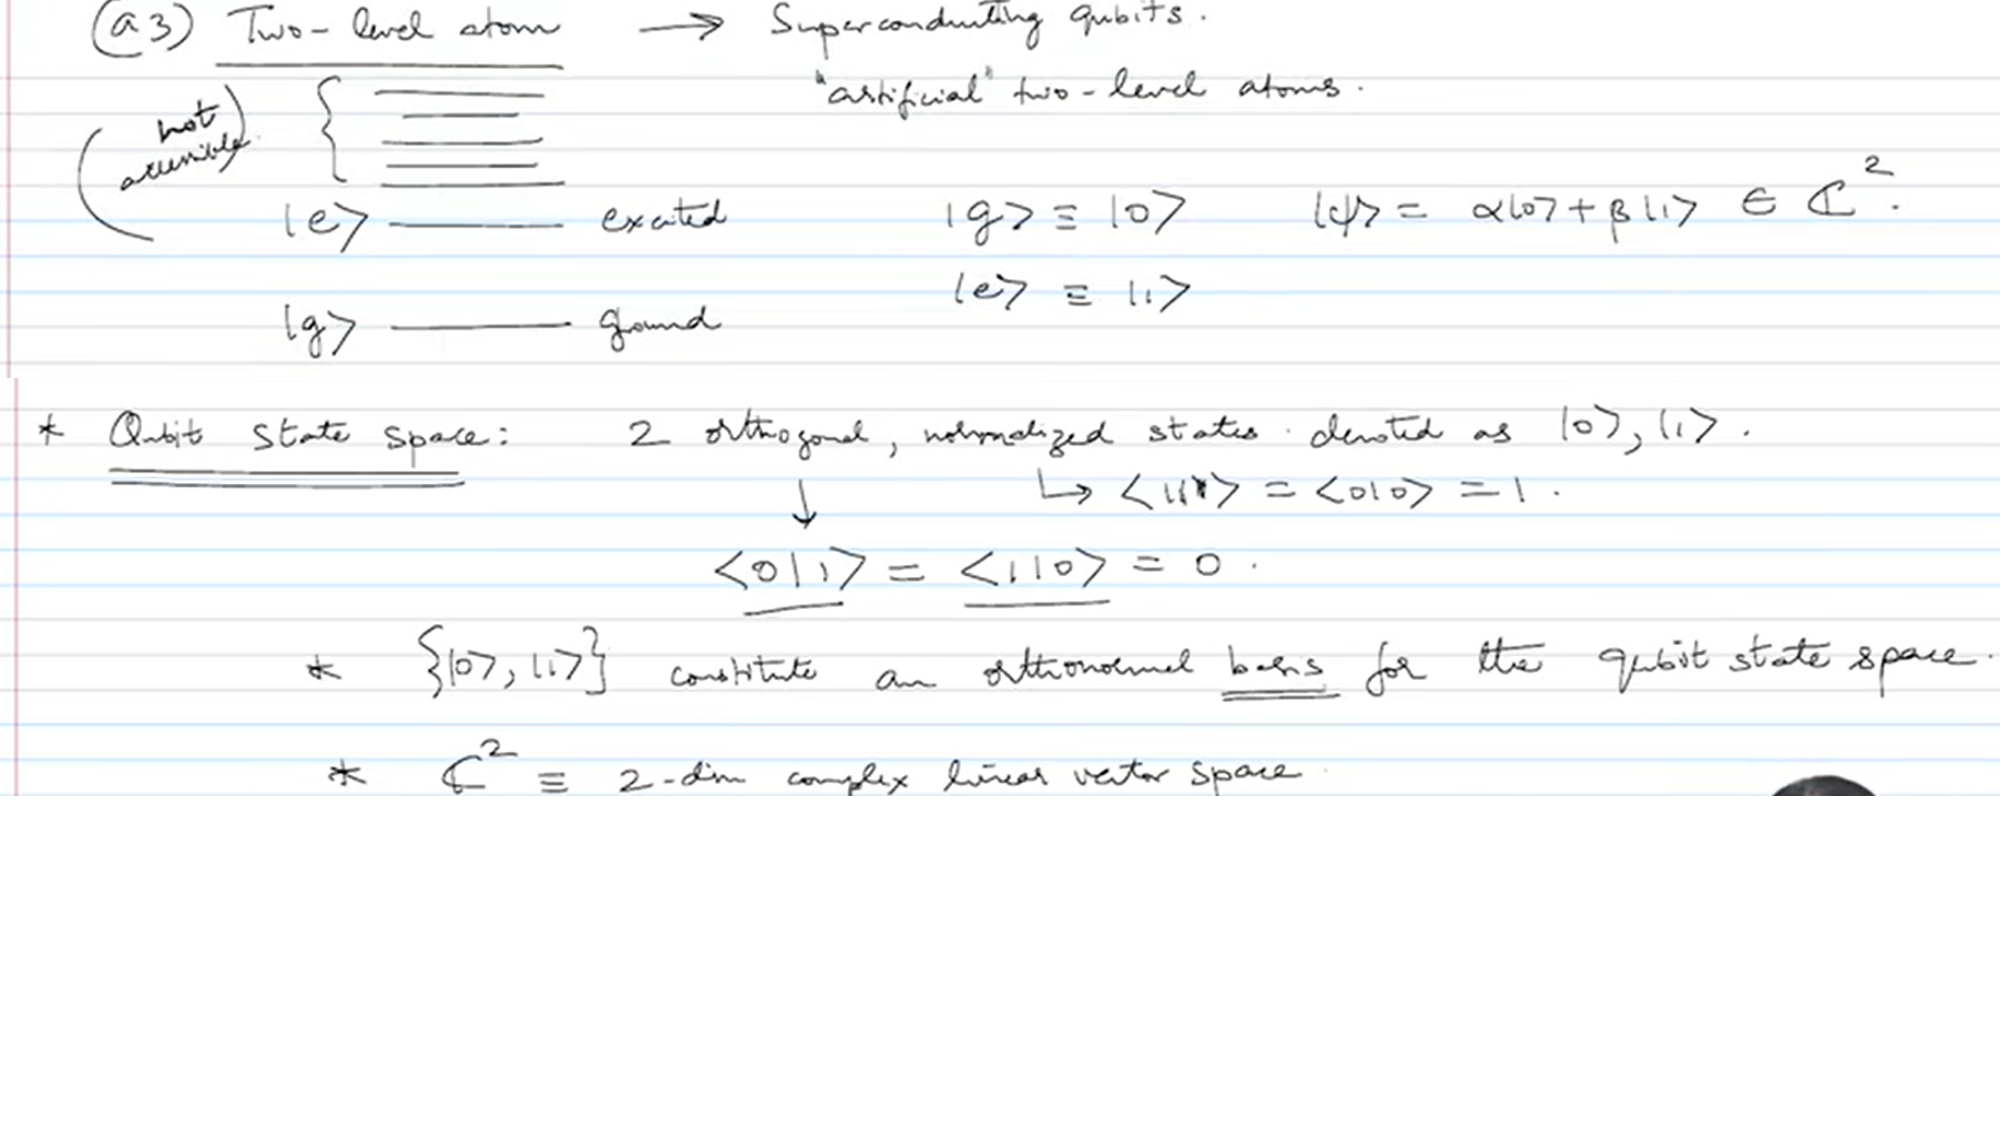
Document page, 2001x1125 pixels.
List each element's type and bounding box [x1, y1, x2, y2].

picture [0, 0, 2000, 796]
